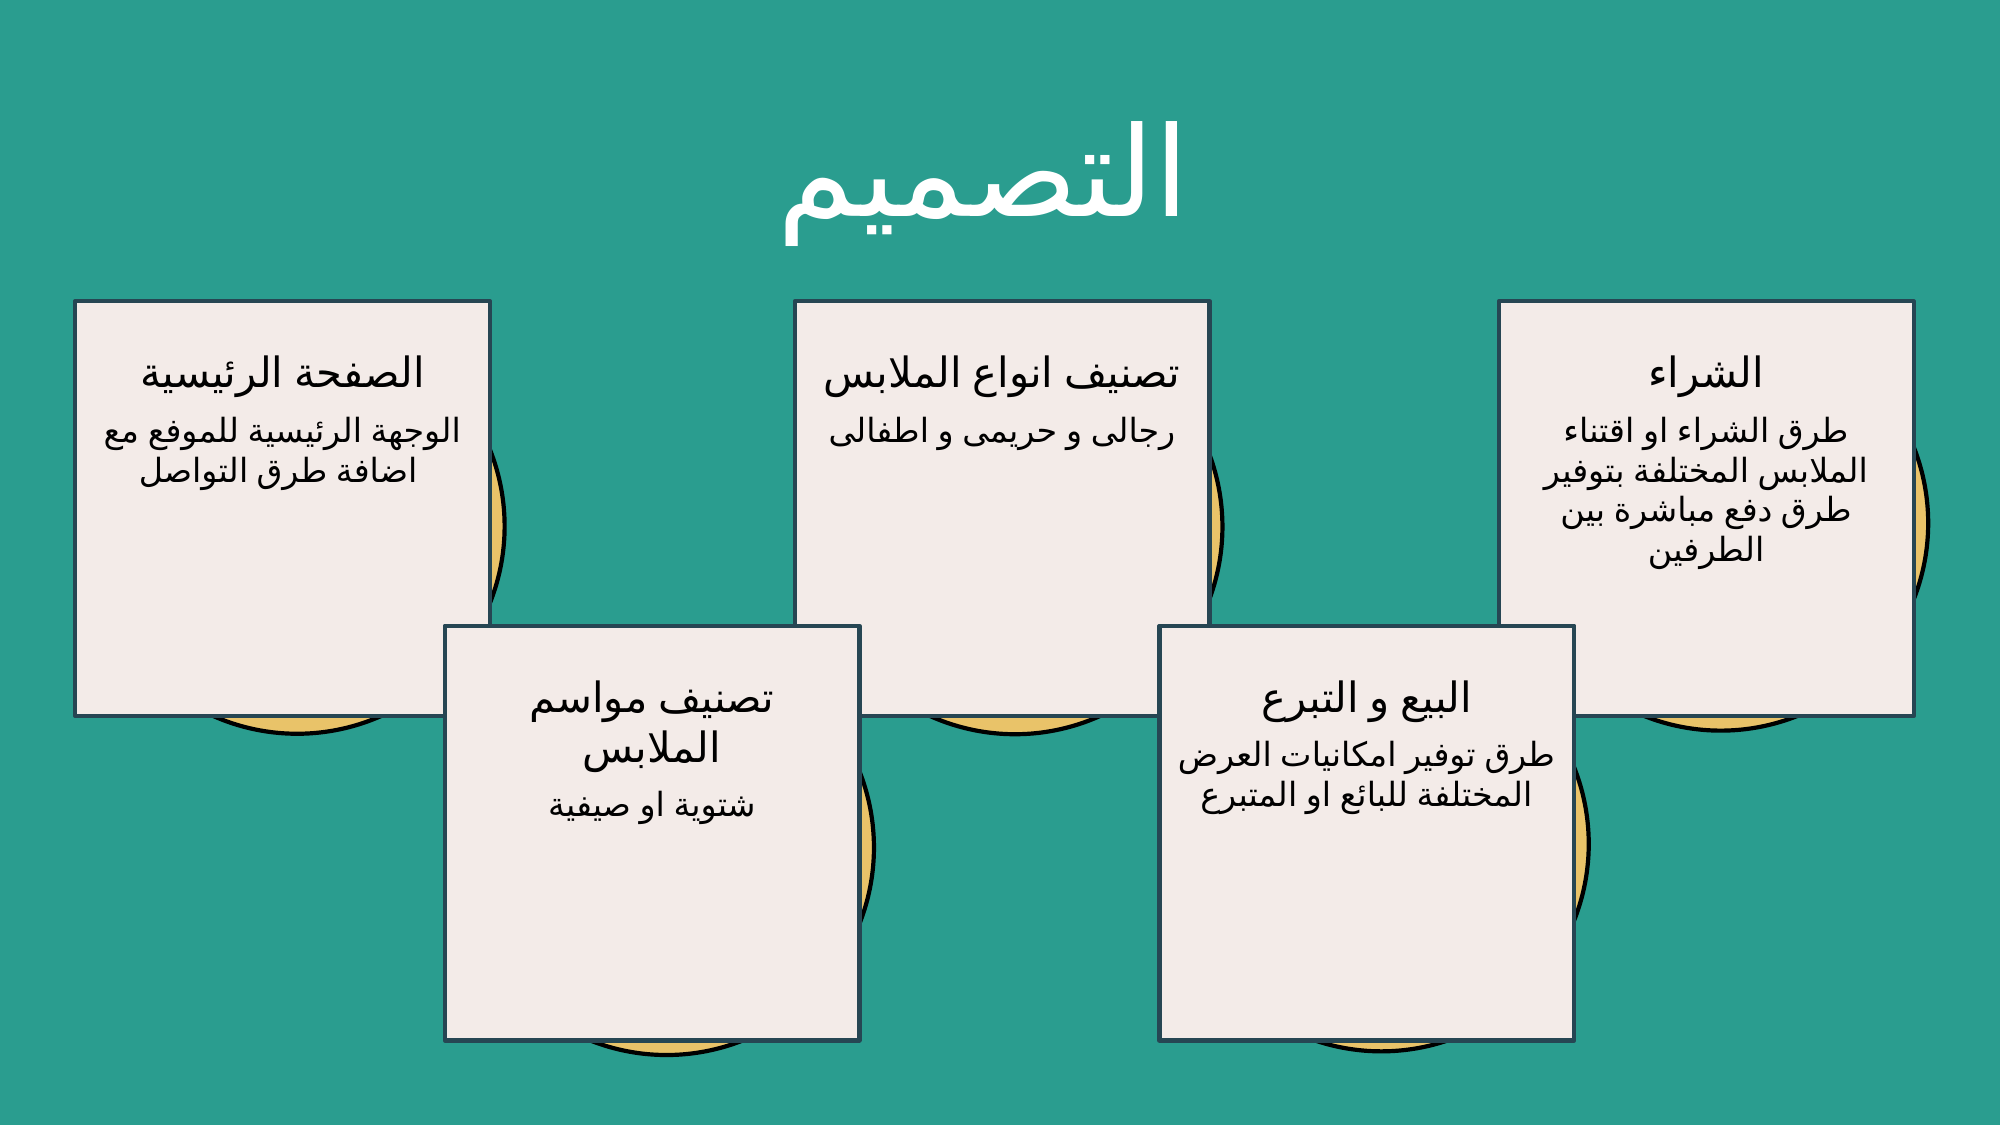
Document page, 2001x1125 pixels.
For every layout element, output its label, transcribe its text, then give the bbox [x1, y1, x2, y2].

list البيع و التبرع طرق توفير امكانيات العرض المختلفة للبائع او المتبرع [1157, 624, 1576, 1043]
list تصنيف انواع الملابس رجالى و حريمى و اطفالى [793, 299, 1212, 718]
list الصفحة الرئيسية الوجهة الرئيسية للموفع مع اضافة طرق التواصل [73, 299, 492, 718]
title التصميم [187, 83, 1813, 251]
list الشراء طرق الشراء او اقتناء الملابس المختلفة بتوفير طرق دفع مباشرة بين الطرفين [1497, 299, 1916, 718]
list تصنيف مواسم الملابس شتوية او صيفية [443, 624, 862, 1043]
